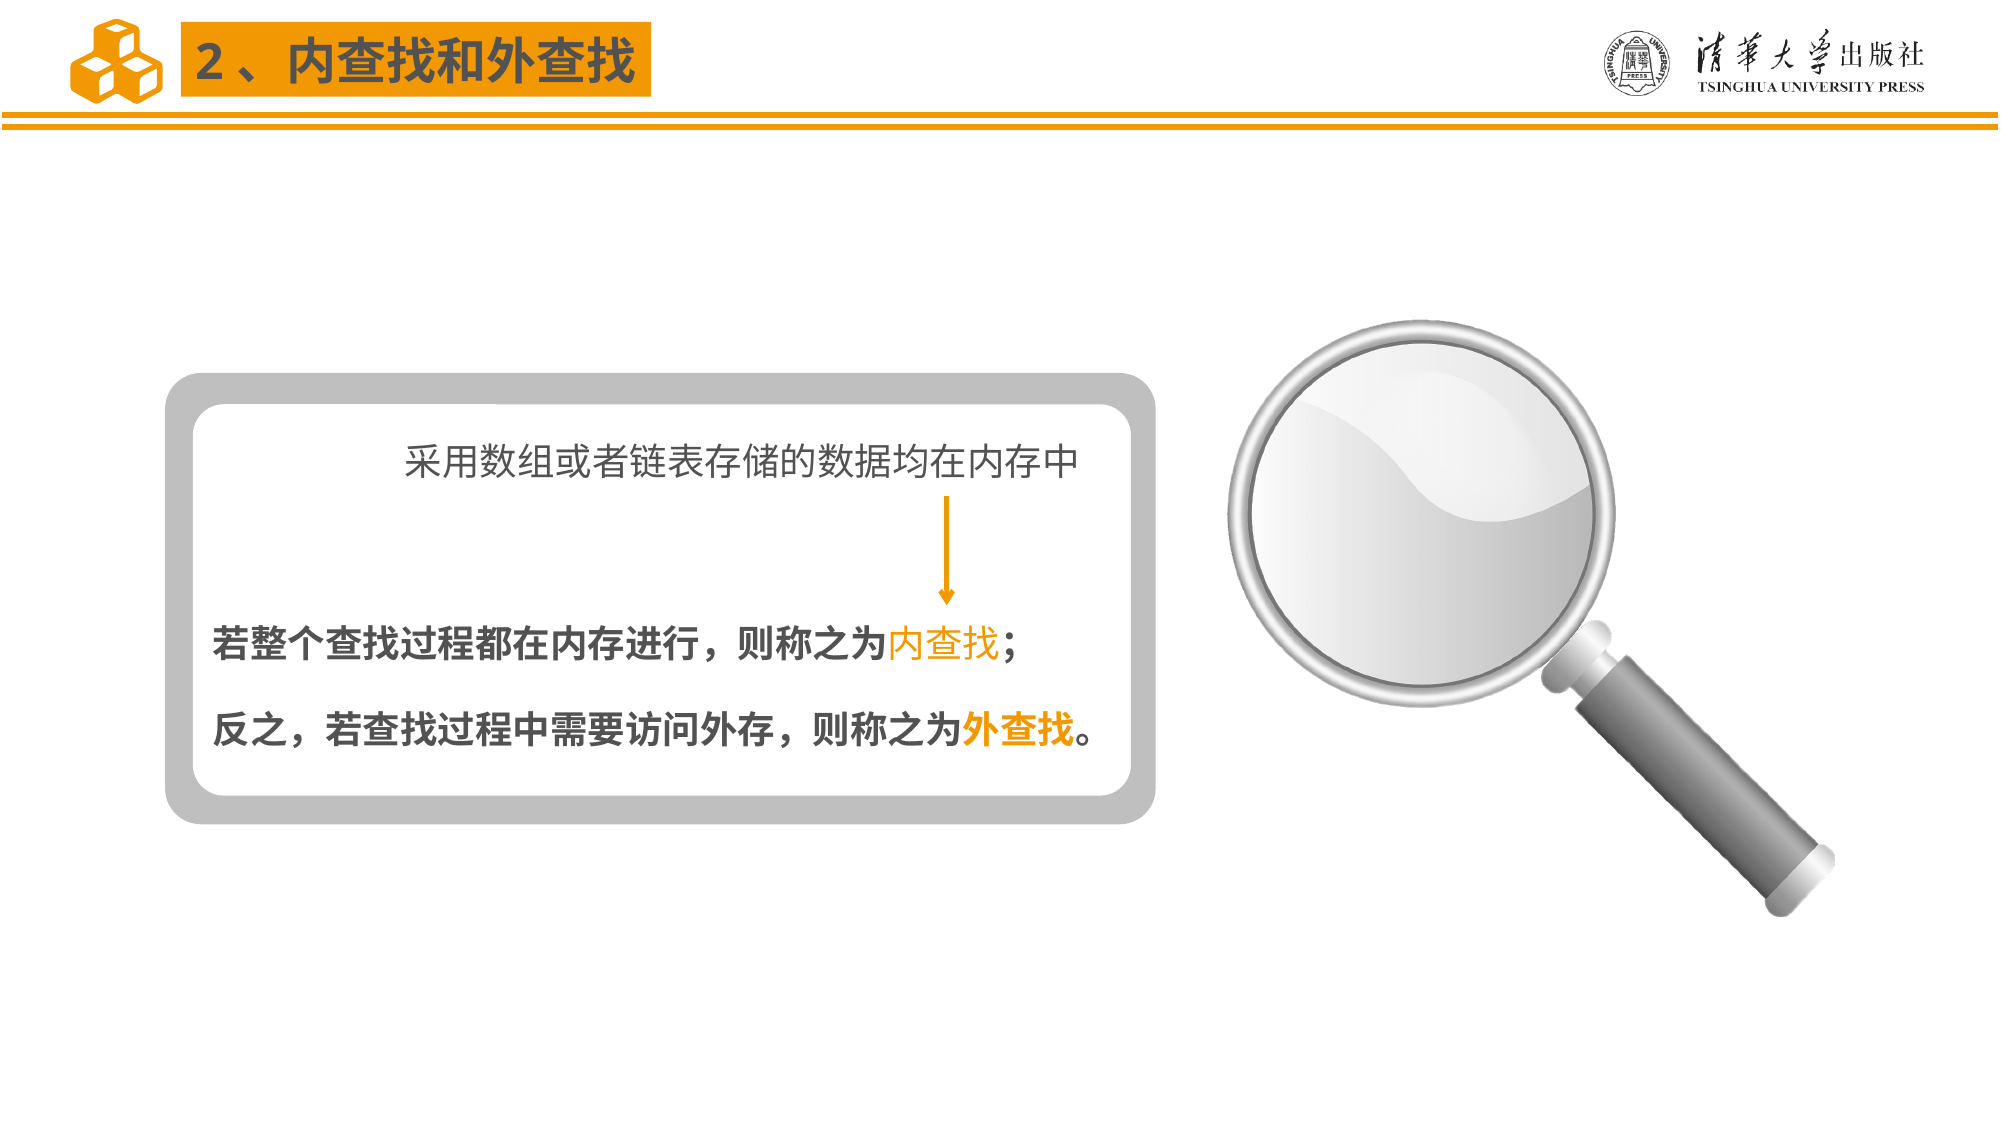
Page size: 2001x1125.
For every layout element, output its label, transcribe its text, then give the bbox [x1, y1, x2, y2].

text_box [389, 430, 1113, 606]
picture [1227, 319, 1835, 917]
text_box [165, 372, 1156, 825]
text_box 2、内查找和外查找 [180, 21, 652, 97]
